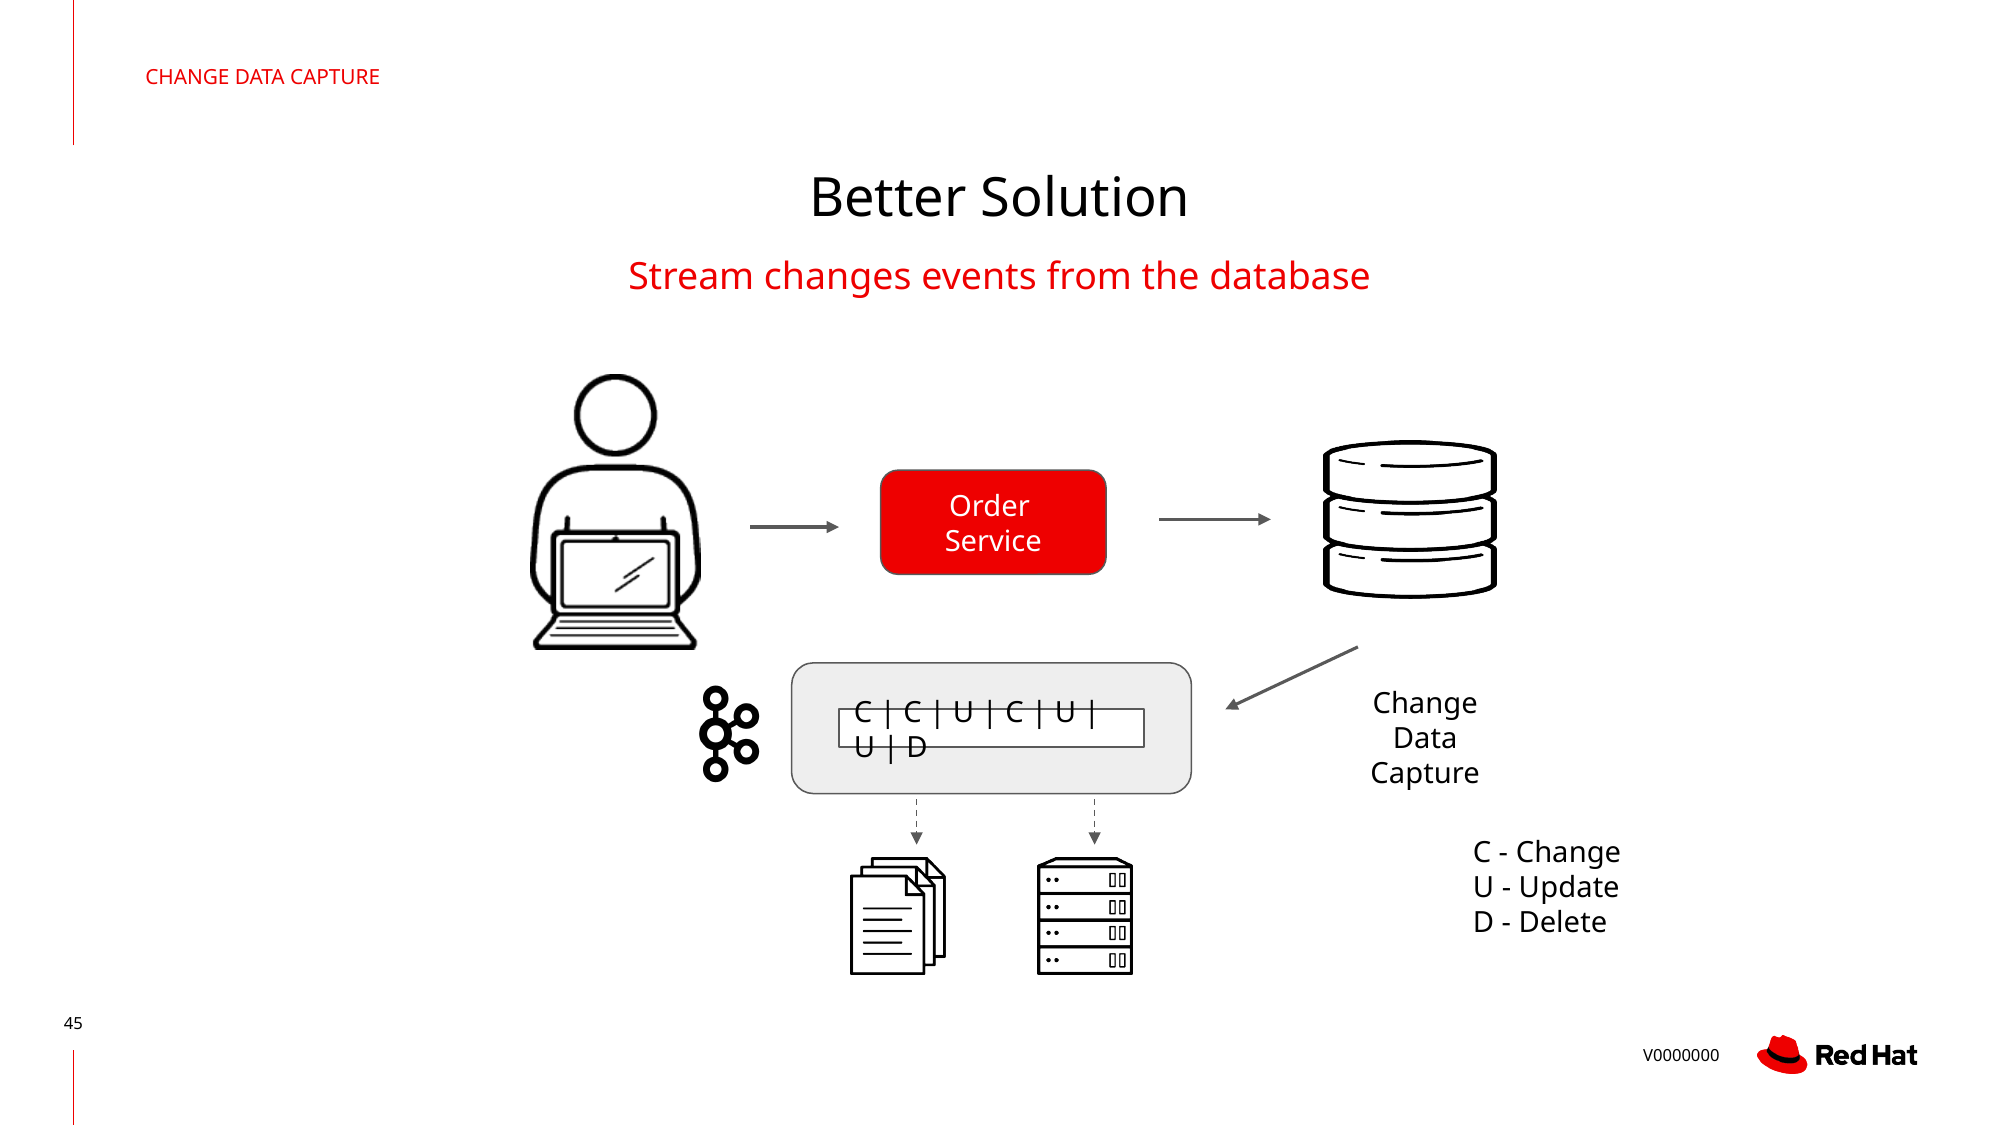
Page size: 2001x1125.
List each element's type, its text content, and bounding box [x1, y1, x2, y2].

subtitle CHANGE DATA CAPTURE [73, 9, 919, 143]
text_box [1225, 646, 1359, 710]
picture [1757, 1035, 1918, 1074]
text_box C - Change U - Update D - Delete [1457, 827, 1661, 944]
text_box C | C | U | C | U | U | D [838, 709, 1144, 748]
picture [1323, 439, 1498, 599]
picture [850, 856, 946, 976]
picture [530, 374, 702, 651]
text_box Change Data Capture [1323, 700, 1527, 773]
picture [687, 670, 767, 787]
text_box [791, 662, 1192, 794]
picture [1037, 857, 1133, 975]
title Better Solution [145, 143, 1855, 233]
text_box Order Service [880, 470, 1107, 575]
subtitle Stream changes events from the database [145, 233, 1855, 350]
slide_number ‹#› [13, 1012, 134, 1036]
